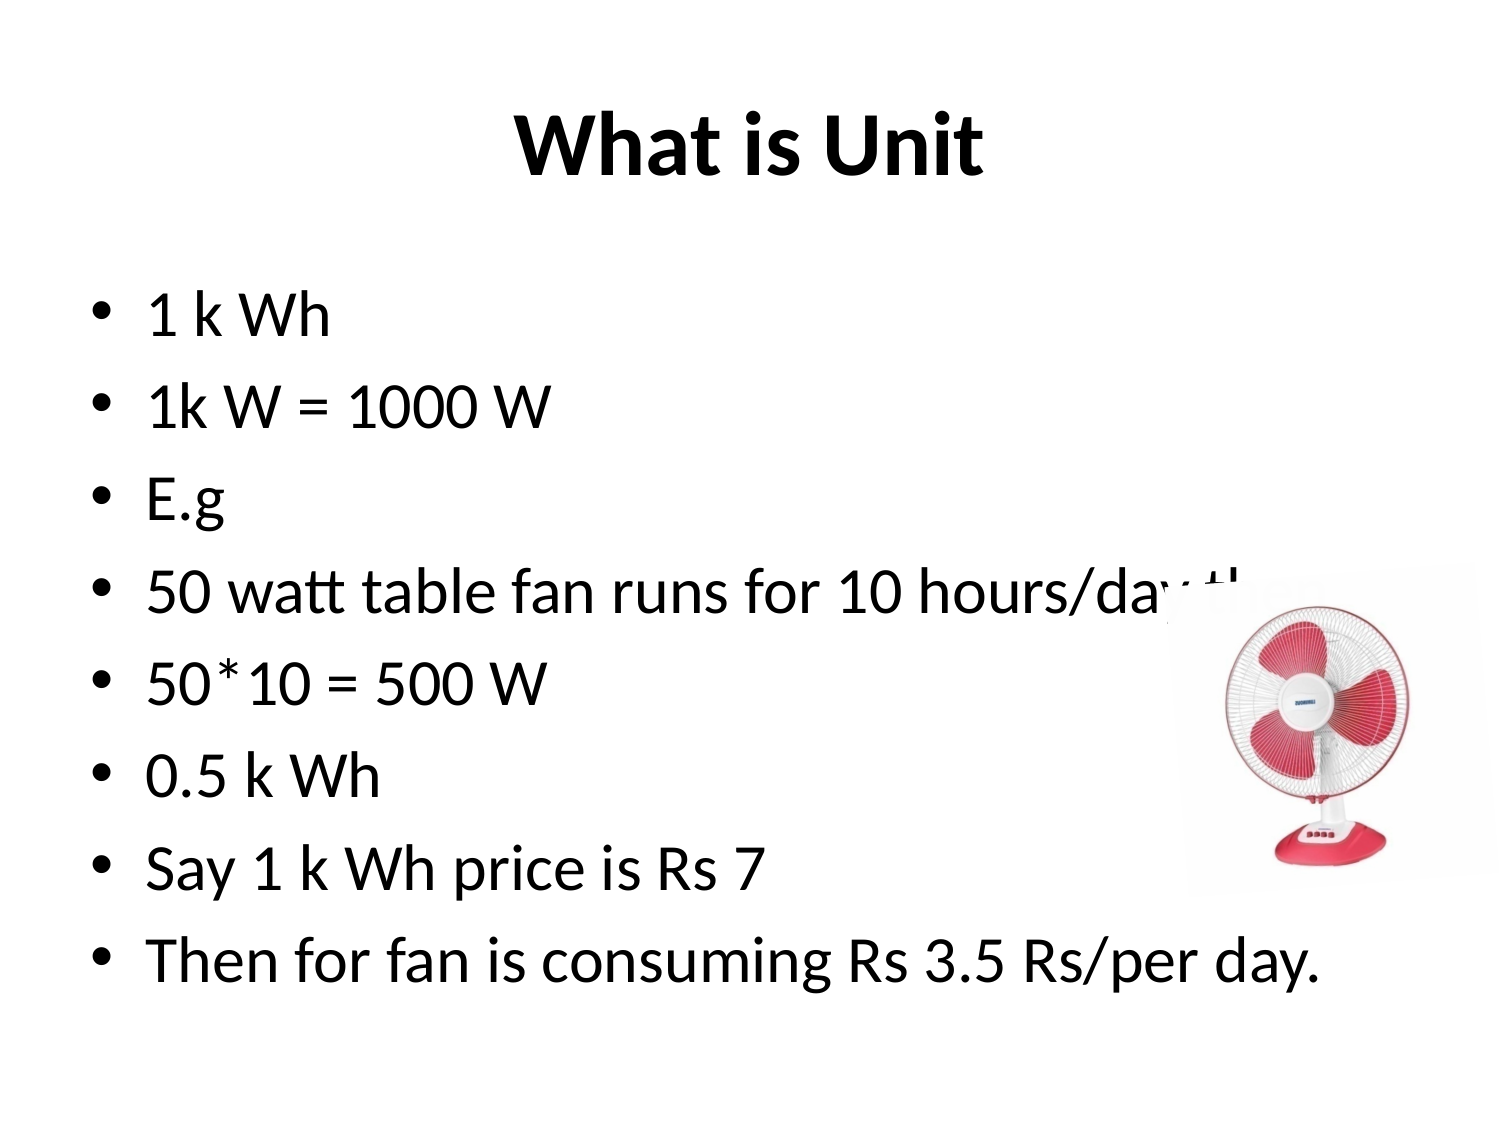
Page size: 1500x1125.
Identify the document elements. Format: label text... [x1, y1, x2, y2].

title What is Unit [75, 45, 1425, 233]
picture [1165, 563, 1498, 896]
list 1 k Wh 1k W = 1000 W E.g 50 watt table fan runs for 10 hours/day then 50*10 = 500 W 0.5 k Wh Say 1 k Wh price is Rs 7 Then for fan is consuming Rs 3.5 Rs/per day. [75, 262, 1425, 1005]
